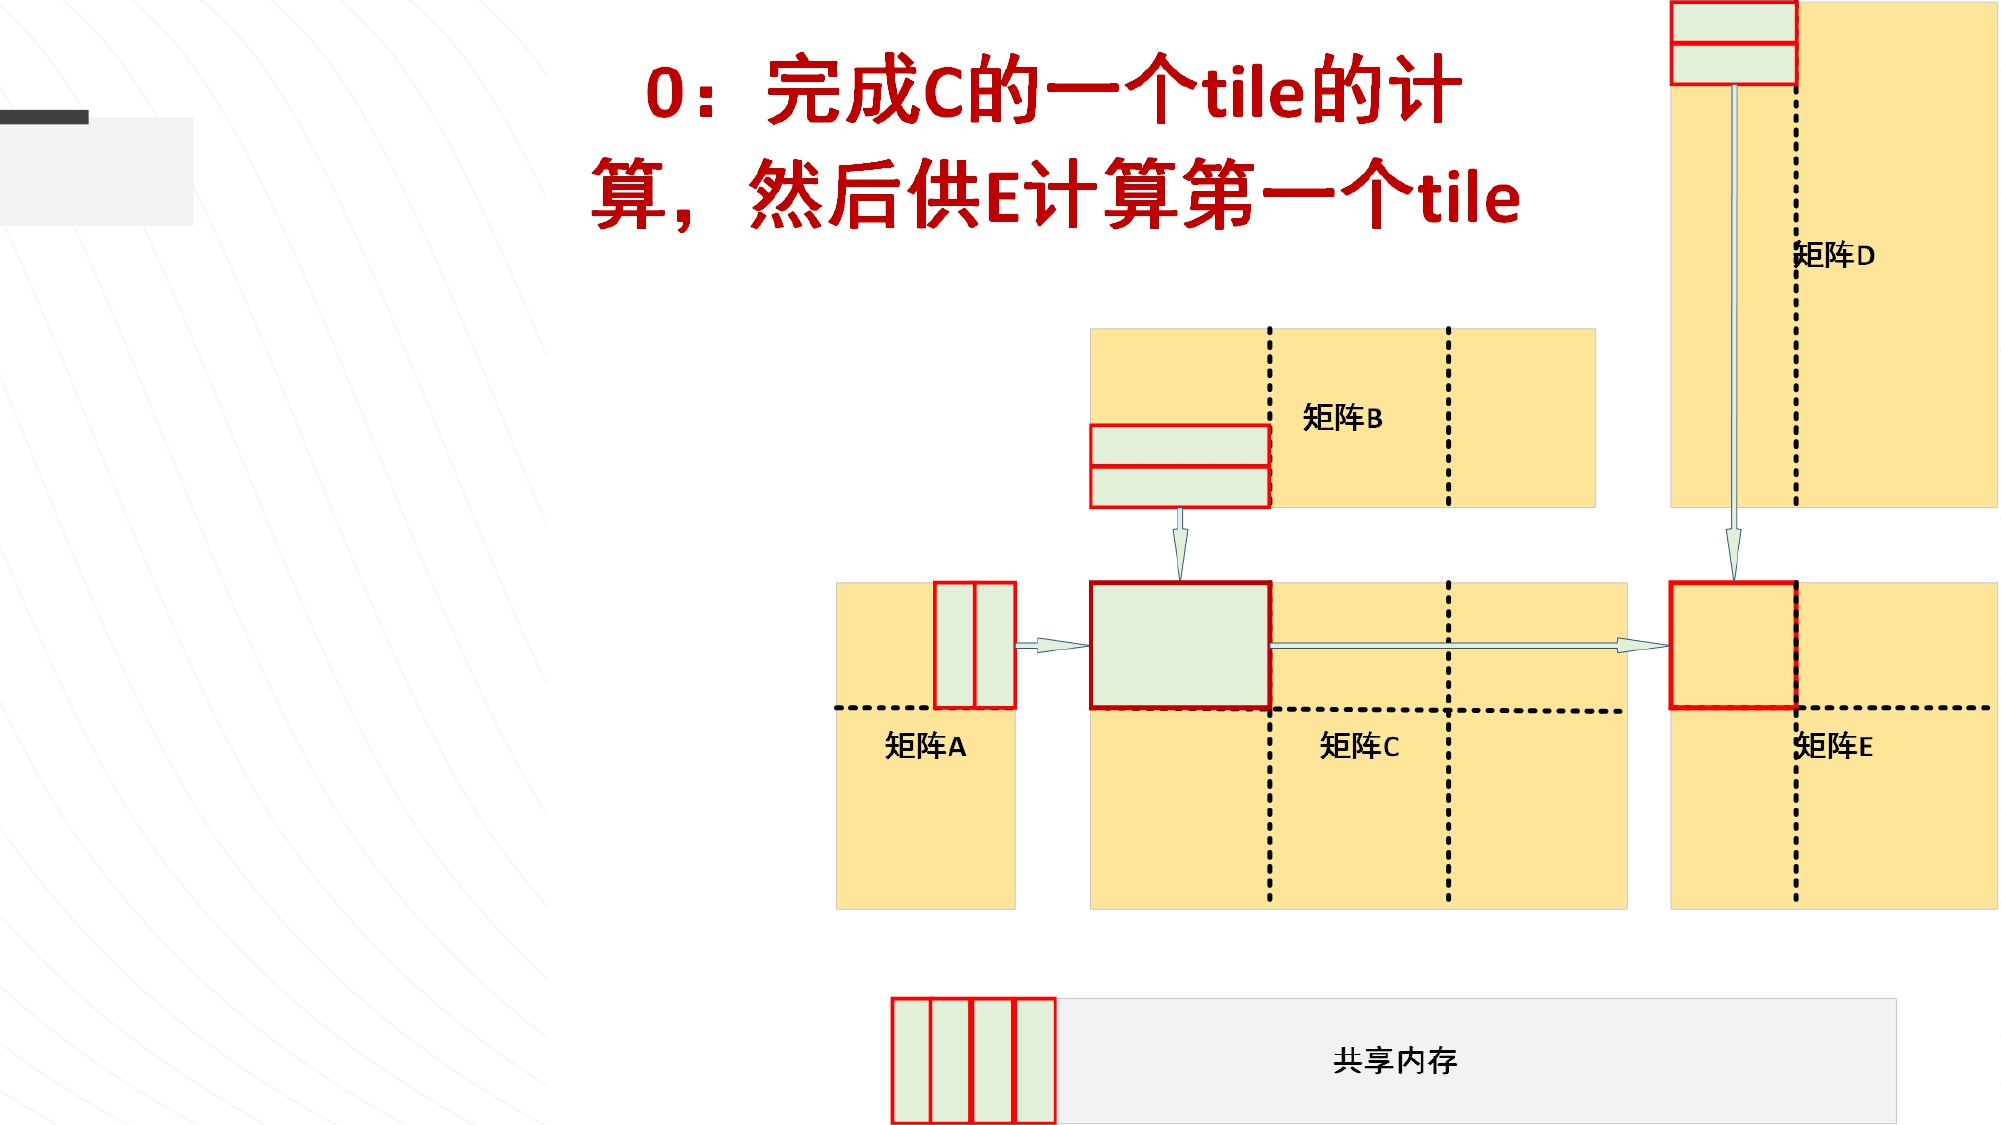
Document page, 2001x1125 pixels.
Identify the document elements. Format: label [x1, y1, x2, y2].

picture [547, 0, 2000, 1125]
